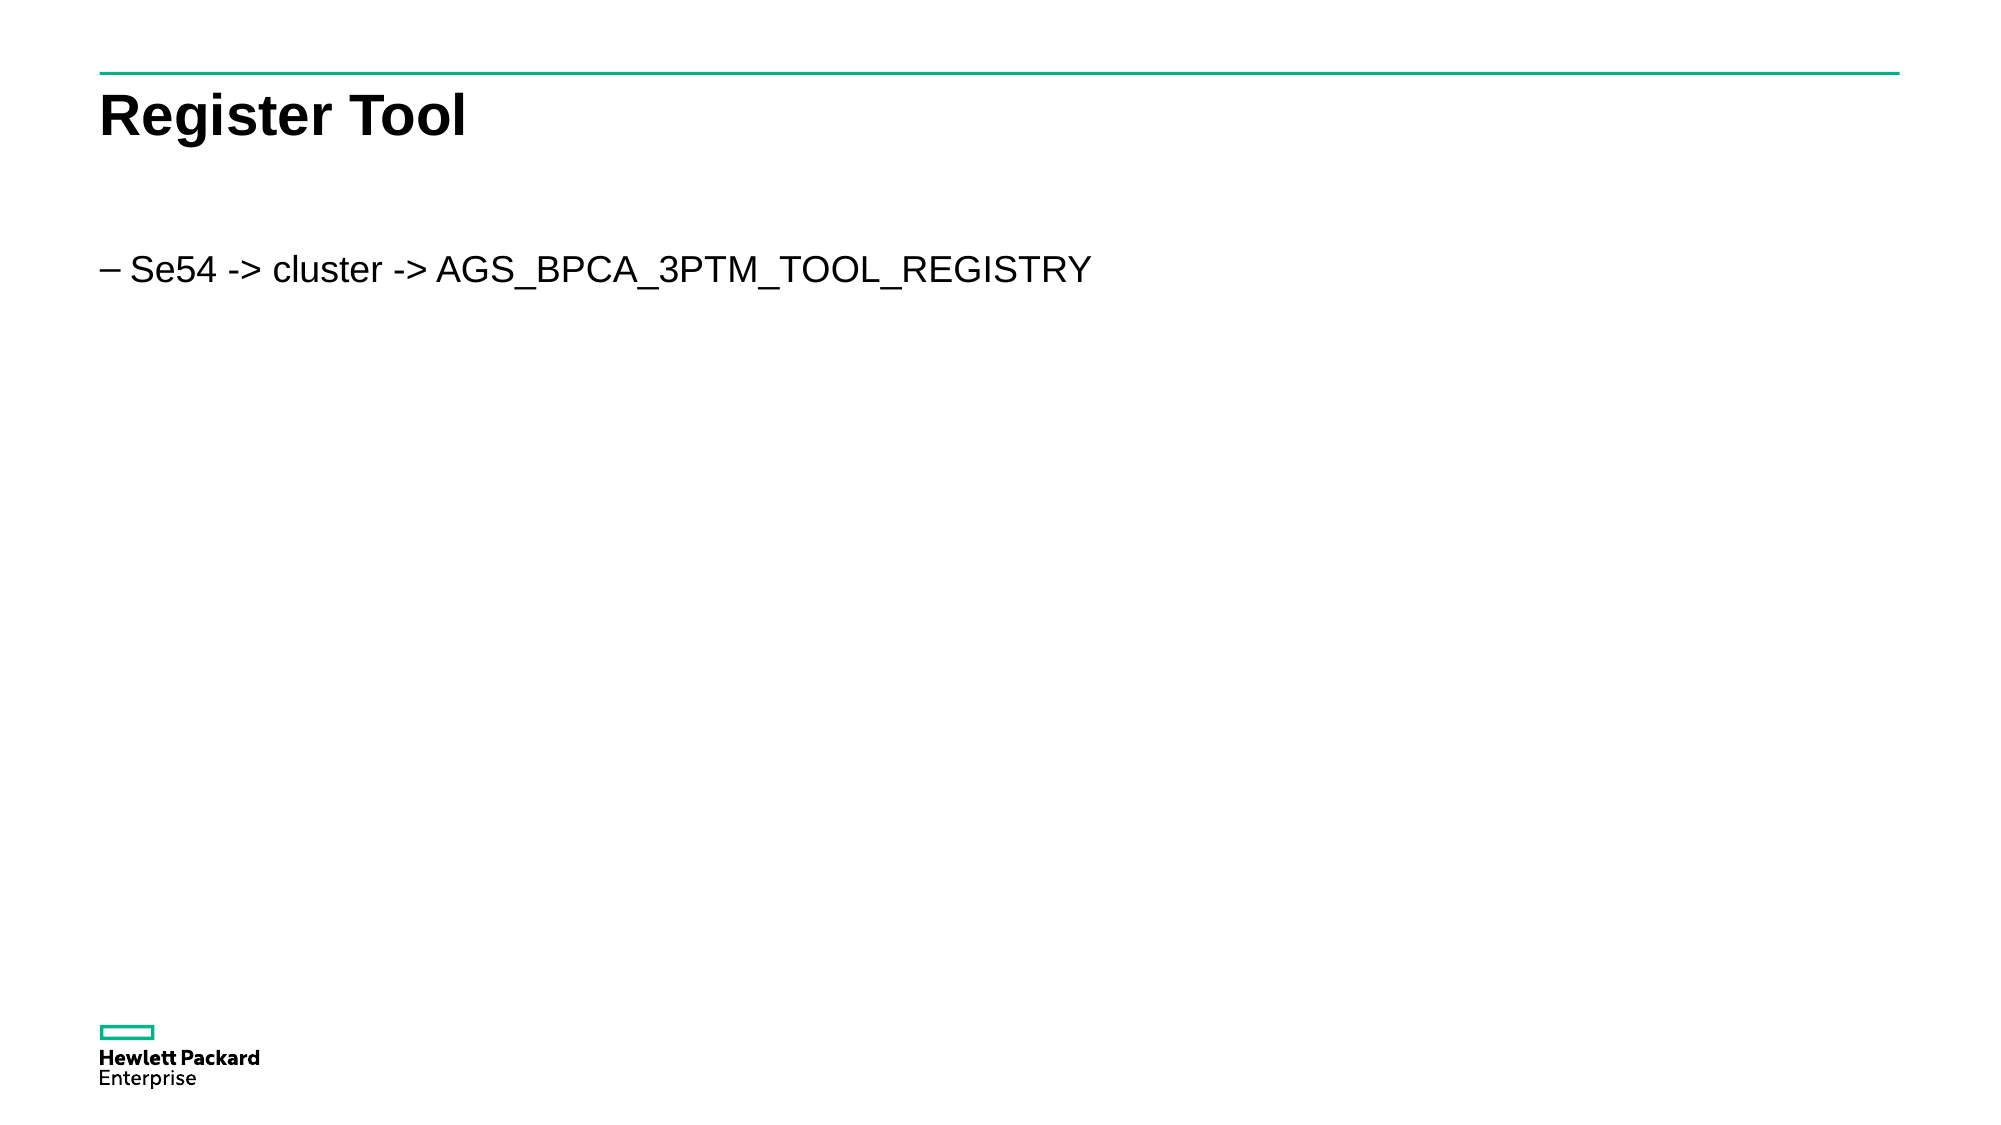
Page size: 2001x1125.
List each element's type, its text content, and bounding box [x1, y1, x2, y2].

list Se54 -> cluster -> AGS_BPCA_3PTM_TOOL_REGISTRY [99, 249, 1900, 1000]
title Register Tool [99, 85, 1900, 225]
